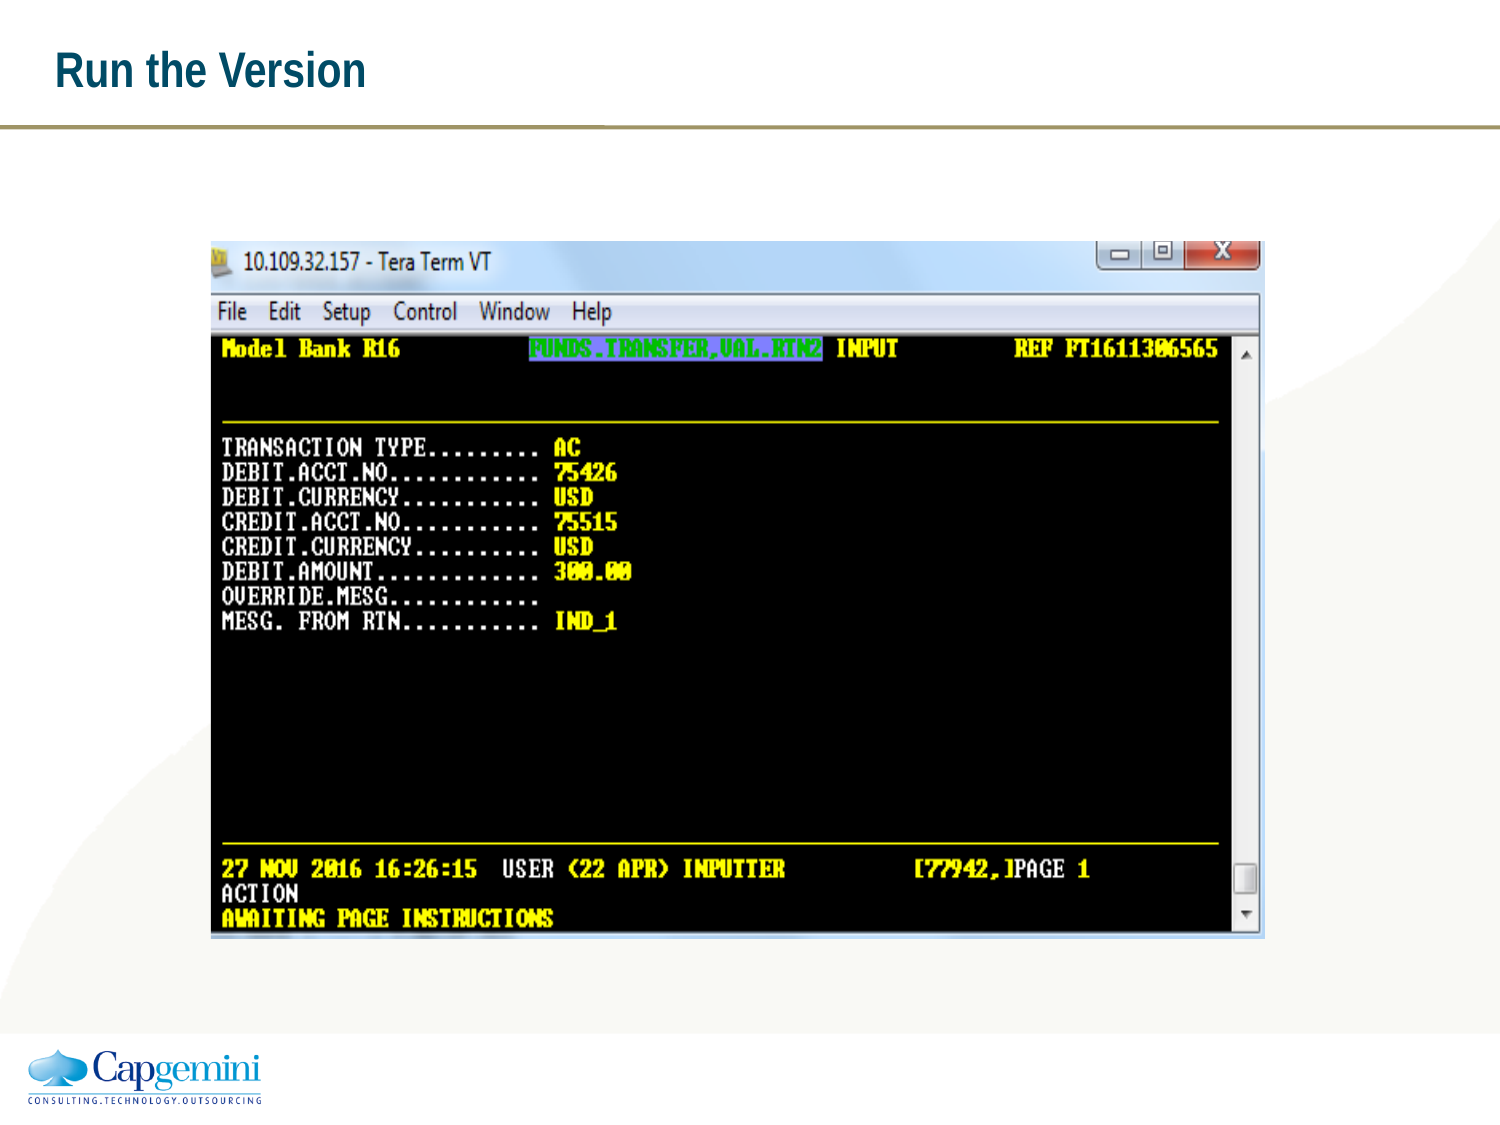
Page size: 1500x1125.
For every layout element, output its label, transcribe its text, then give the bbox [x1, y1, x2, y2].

picture [0, 130, 1500, 1125]
picture [0, 0, 1500, 125]
title Run the Version [39, 22, 1470, 113]
